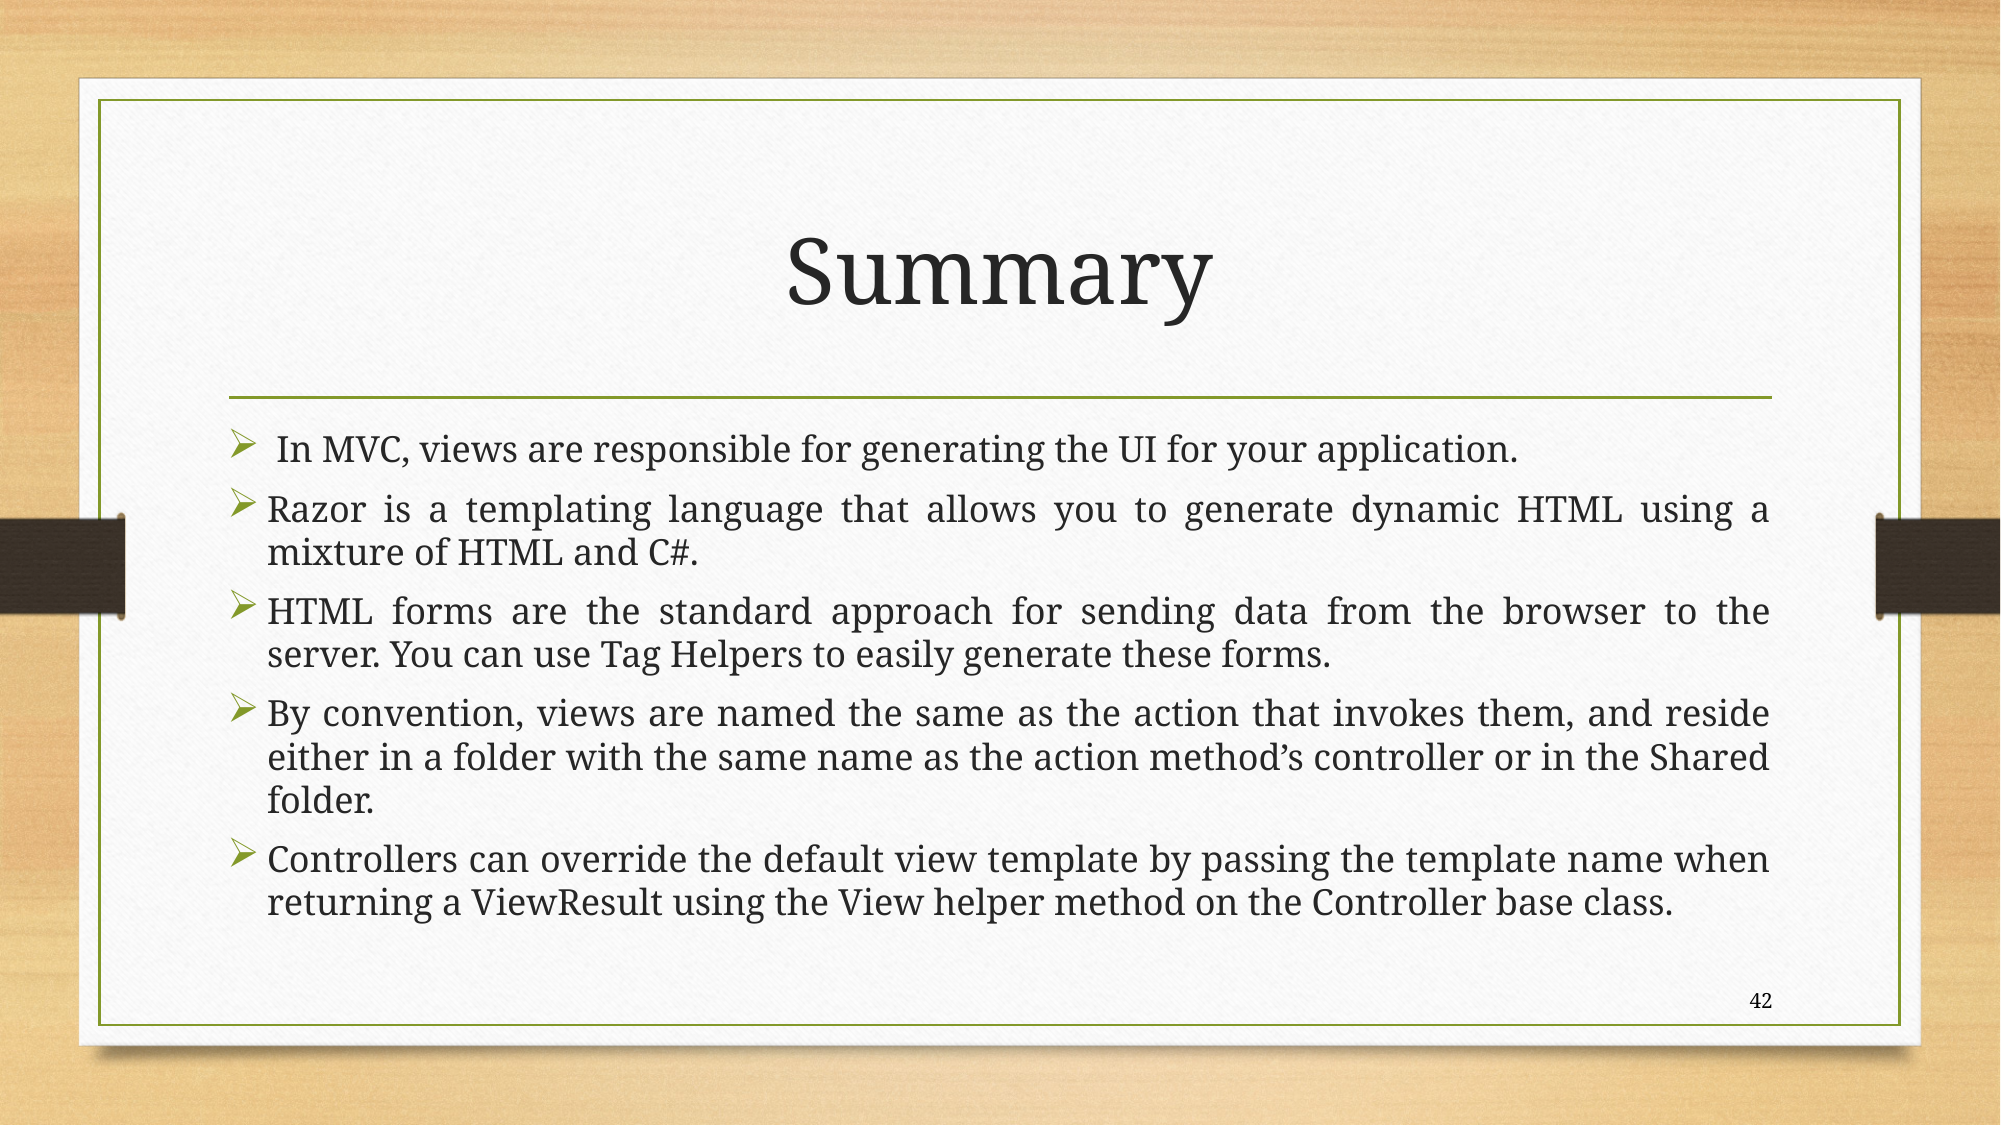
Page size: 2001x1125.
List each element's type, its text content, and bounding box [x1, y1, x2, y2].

picture [0, 0, 2001, 1125]
list In MVC, views are responsible for generating the UI for your application. Razor is a templating language that allows you to generate dynamic HTML using a mixture of HTML and C#. HTML forms are the standard approach for sending data from the browser to the server. You can use Tag Helpers to easily generate these forms. By convention, views are named the same as the action that invokes them, and reside either in a folder with the same name as the action method’s controller or in the Shared folder. Controllers can override the default view template by passing the template name when returning a ViewResult using the View helper method on the Controller base class. [212, 419, 1788, 964]
slide_number 42 [1698, 979, 1788, 1025]
title Summary [212, 161, 1788, 375]
